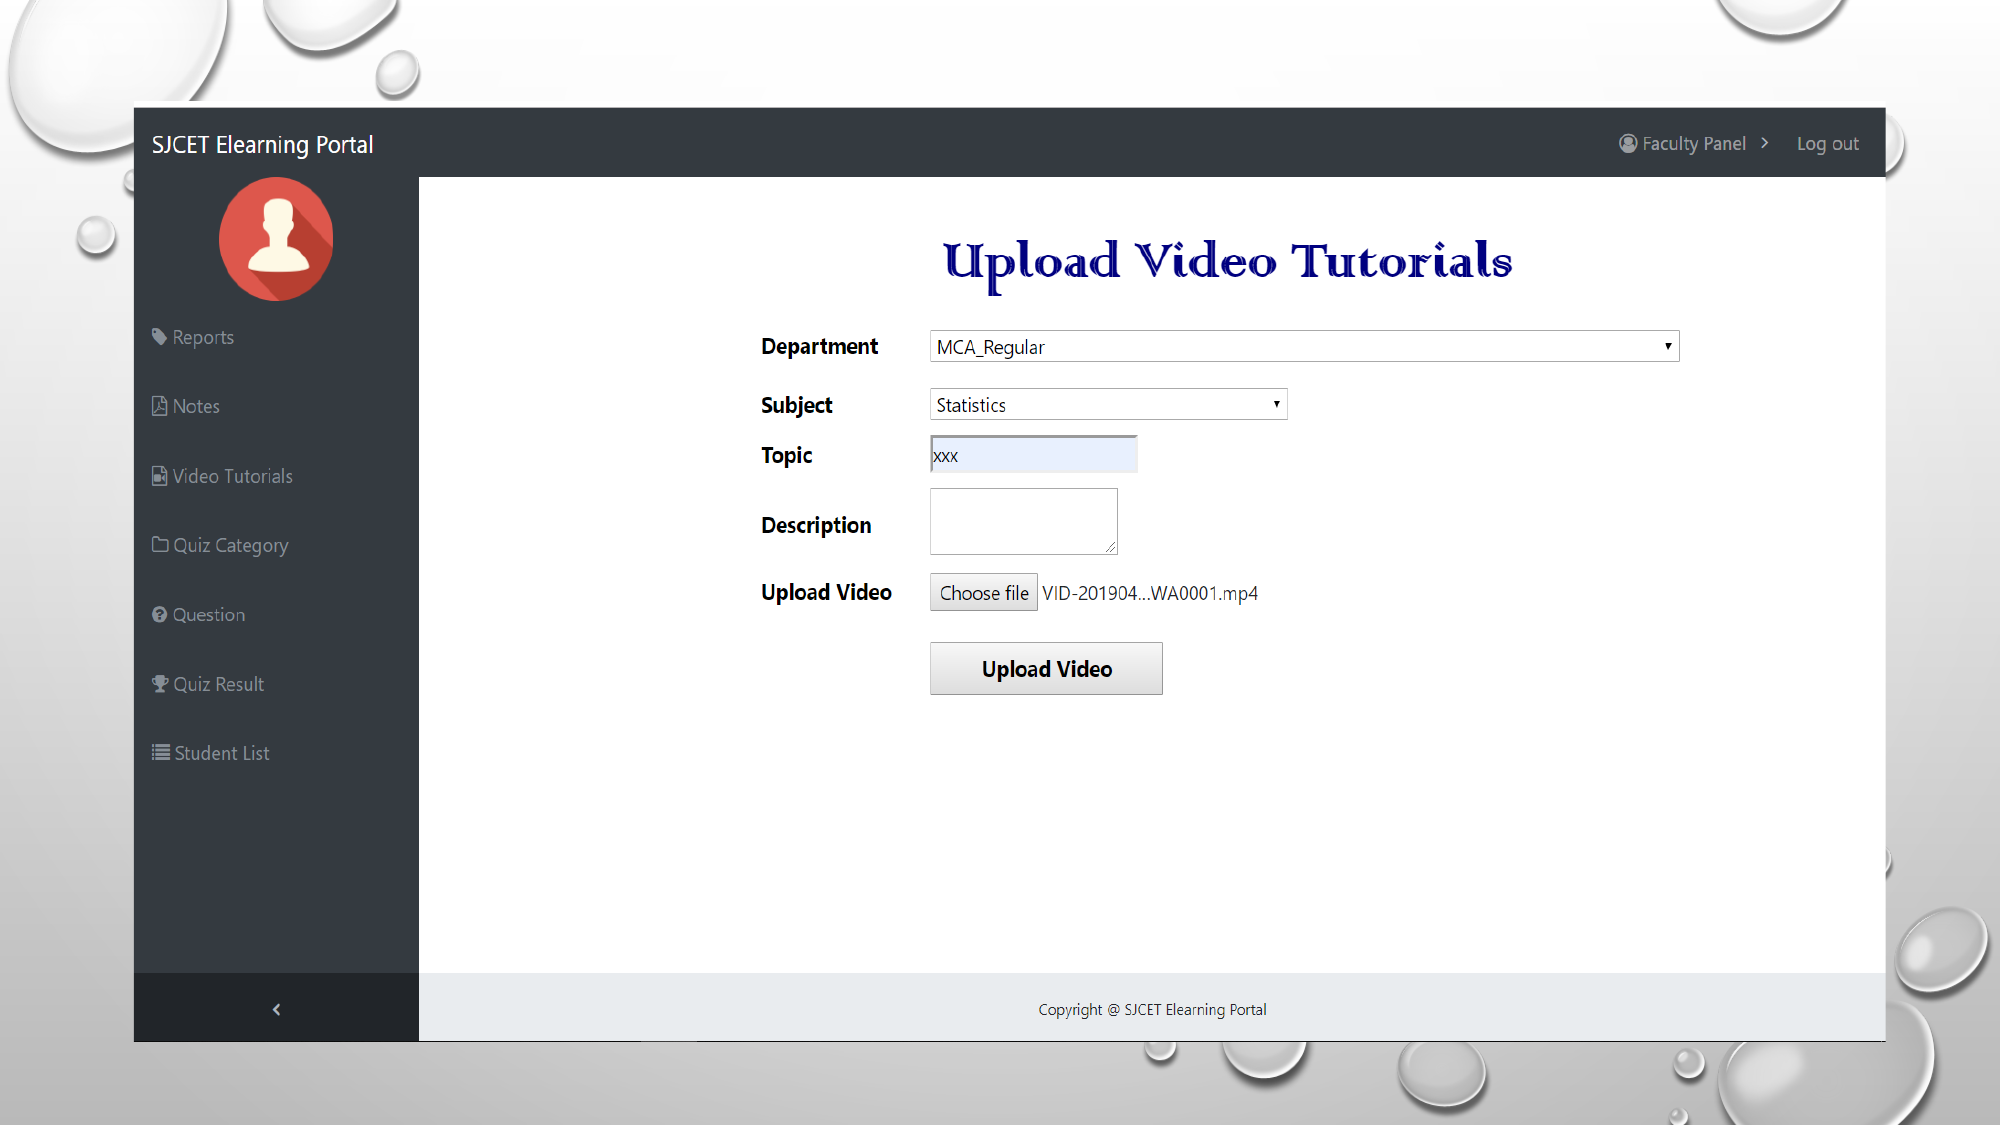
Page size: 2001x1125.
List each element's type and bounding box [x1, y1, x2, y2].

picture [0, 0, 2000, 1125]
list [133, 101, 1886, 1042]
